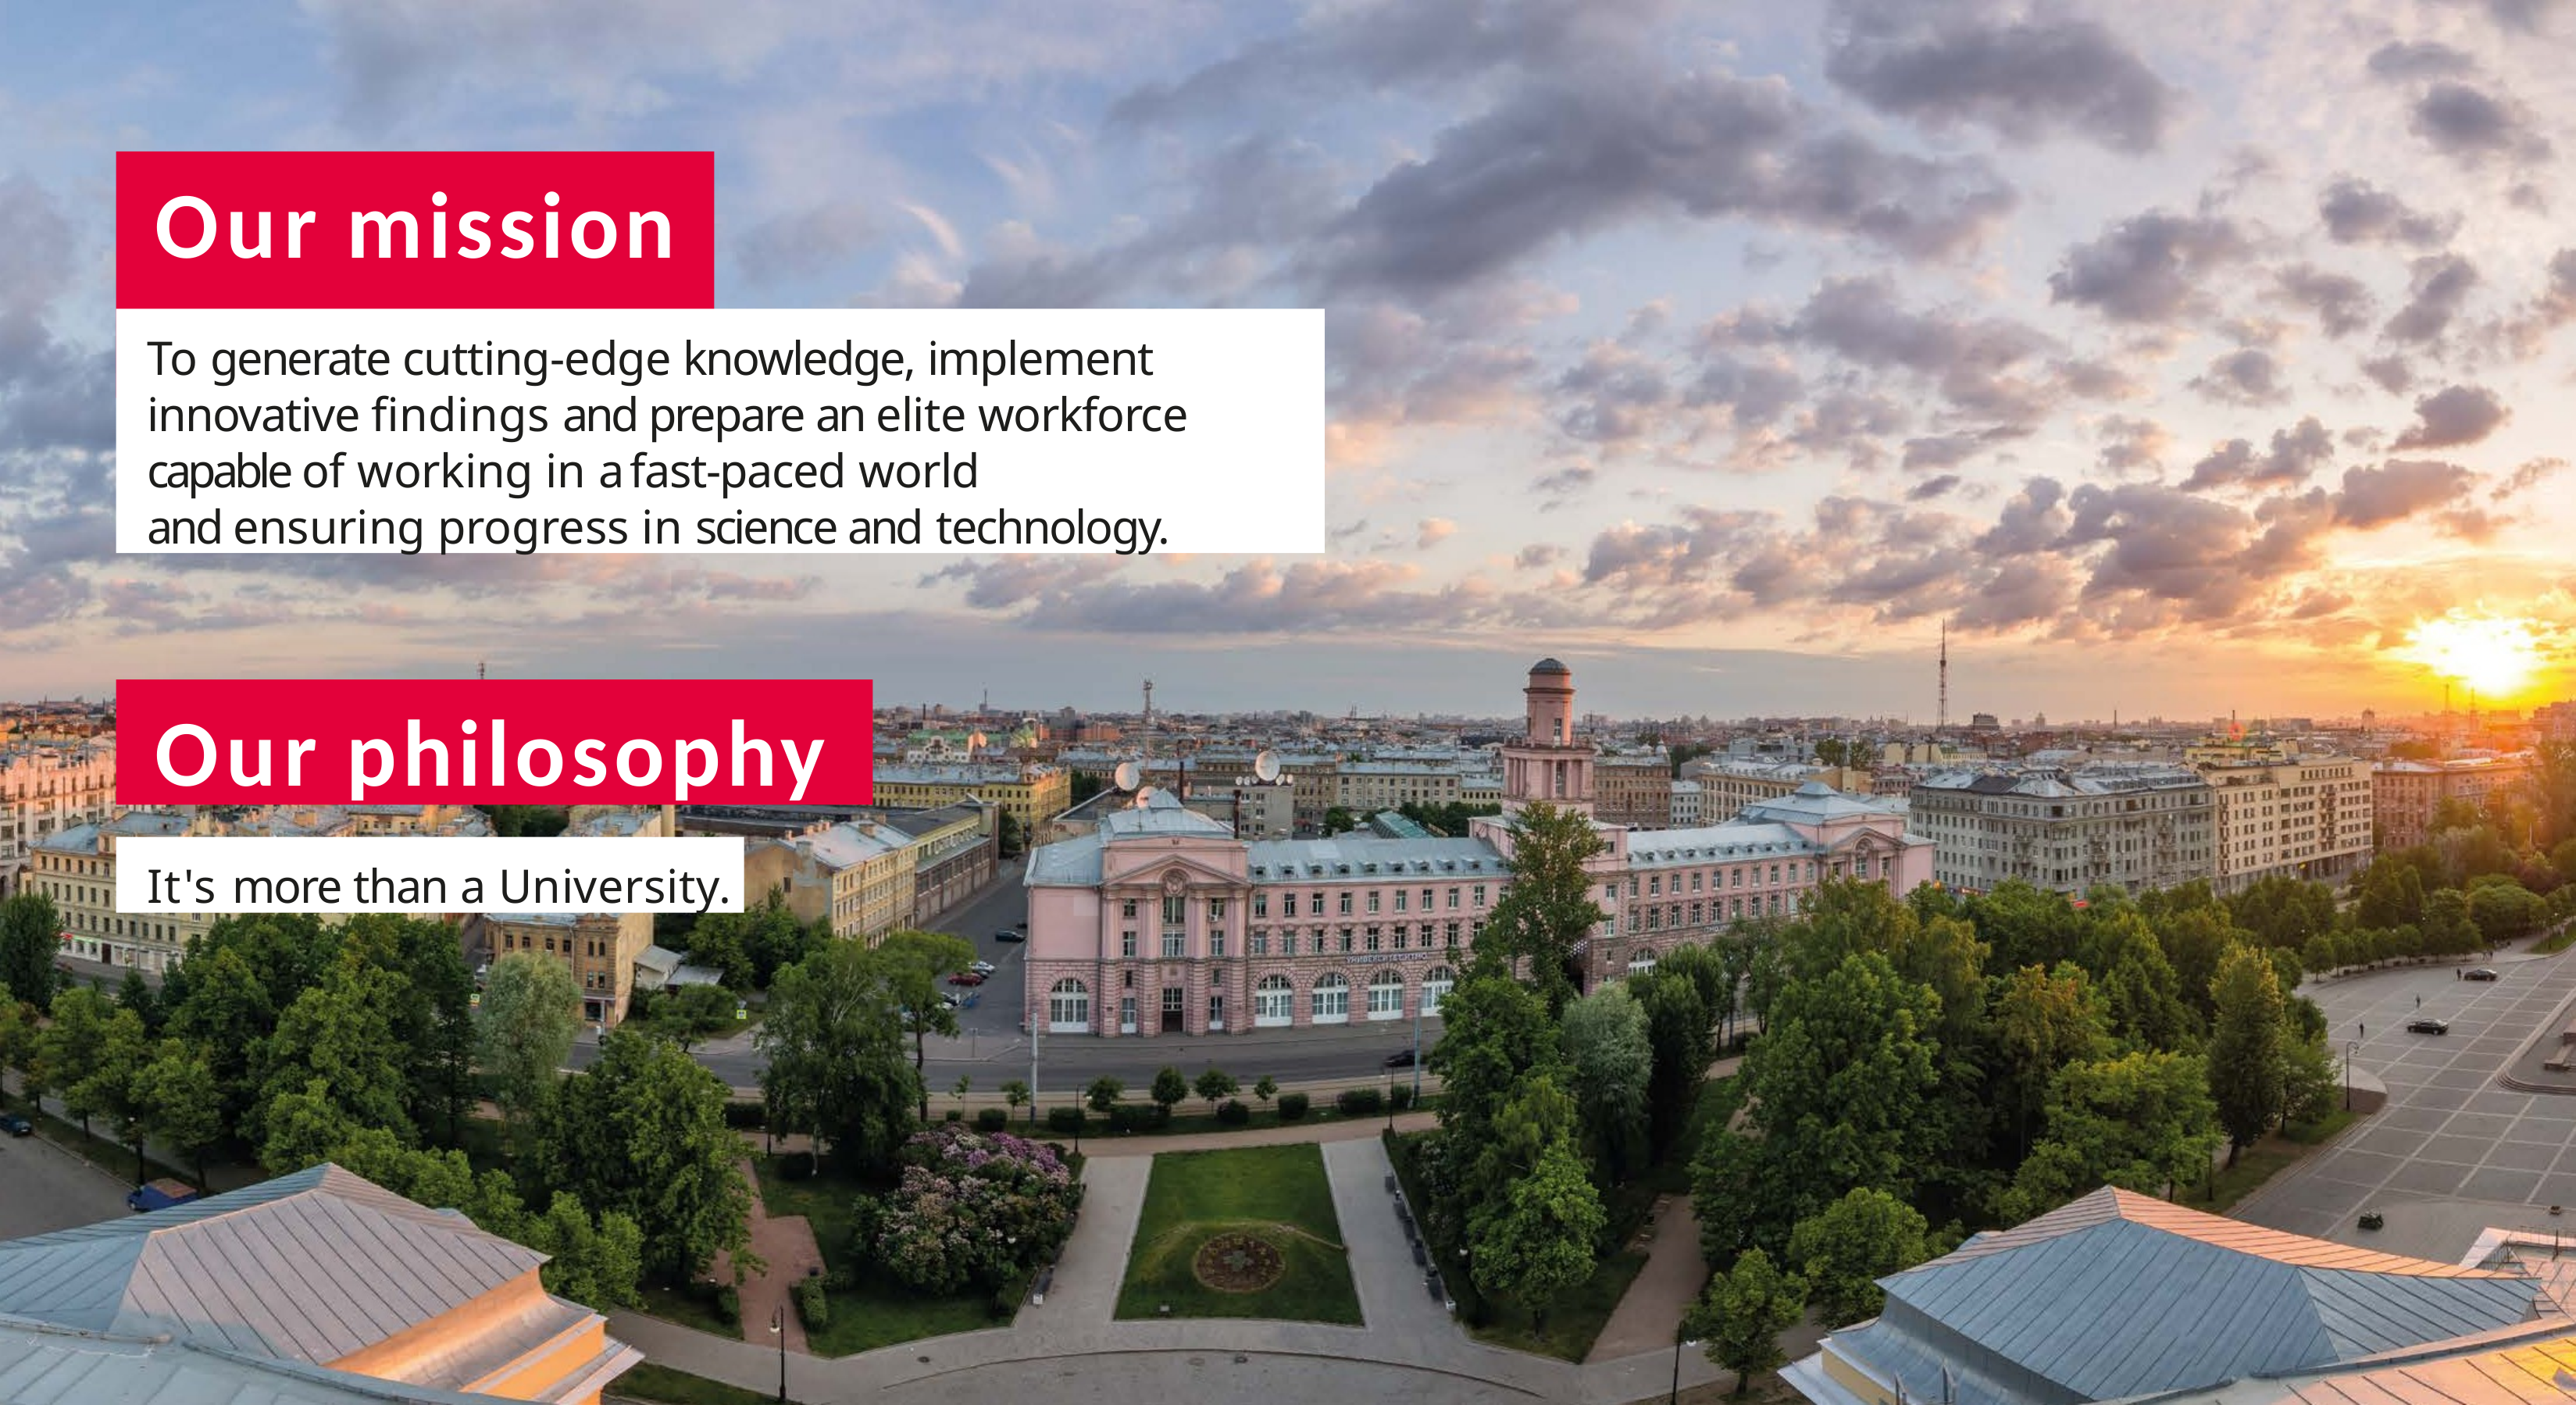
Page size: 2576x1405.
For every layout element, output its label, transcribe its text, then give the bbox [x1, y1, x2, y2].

text_box It's more than a University. [116, 836, 744, 913]
title Our mission [116, 151, 715, 308]
text_box To generate cutting-edge knowledge, implement innovative findings and prepare an elite workforce capable of working in a fast-paced world and ensuring progress in science and technology. [116, 308, 1325, 554]
text_box [0, 0, 2576, 1405]
text_box Our philosophy [116, 679, 873, 805]
